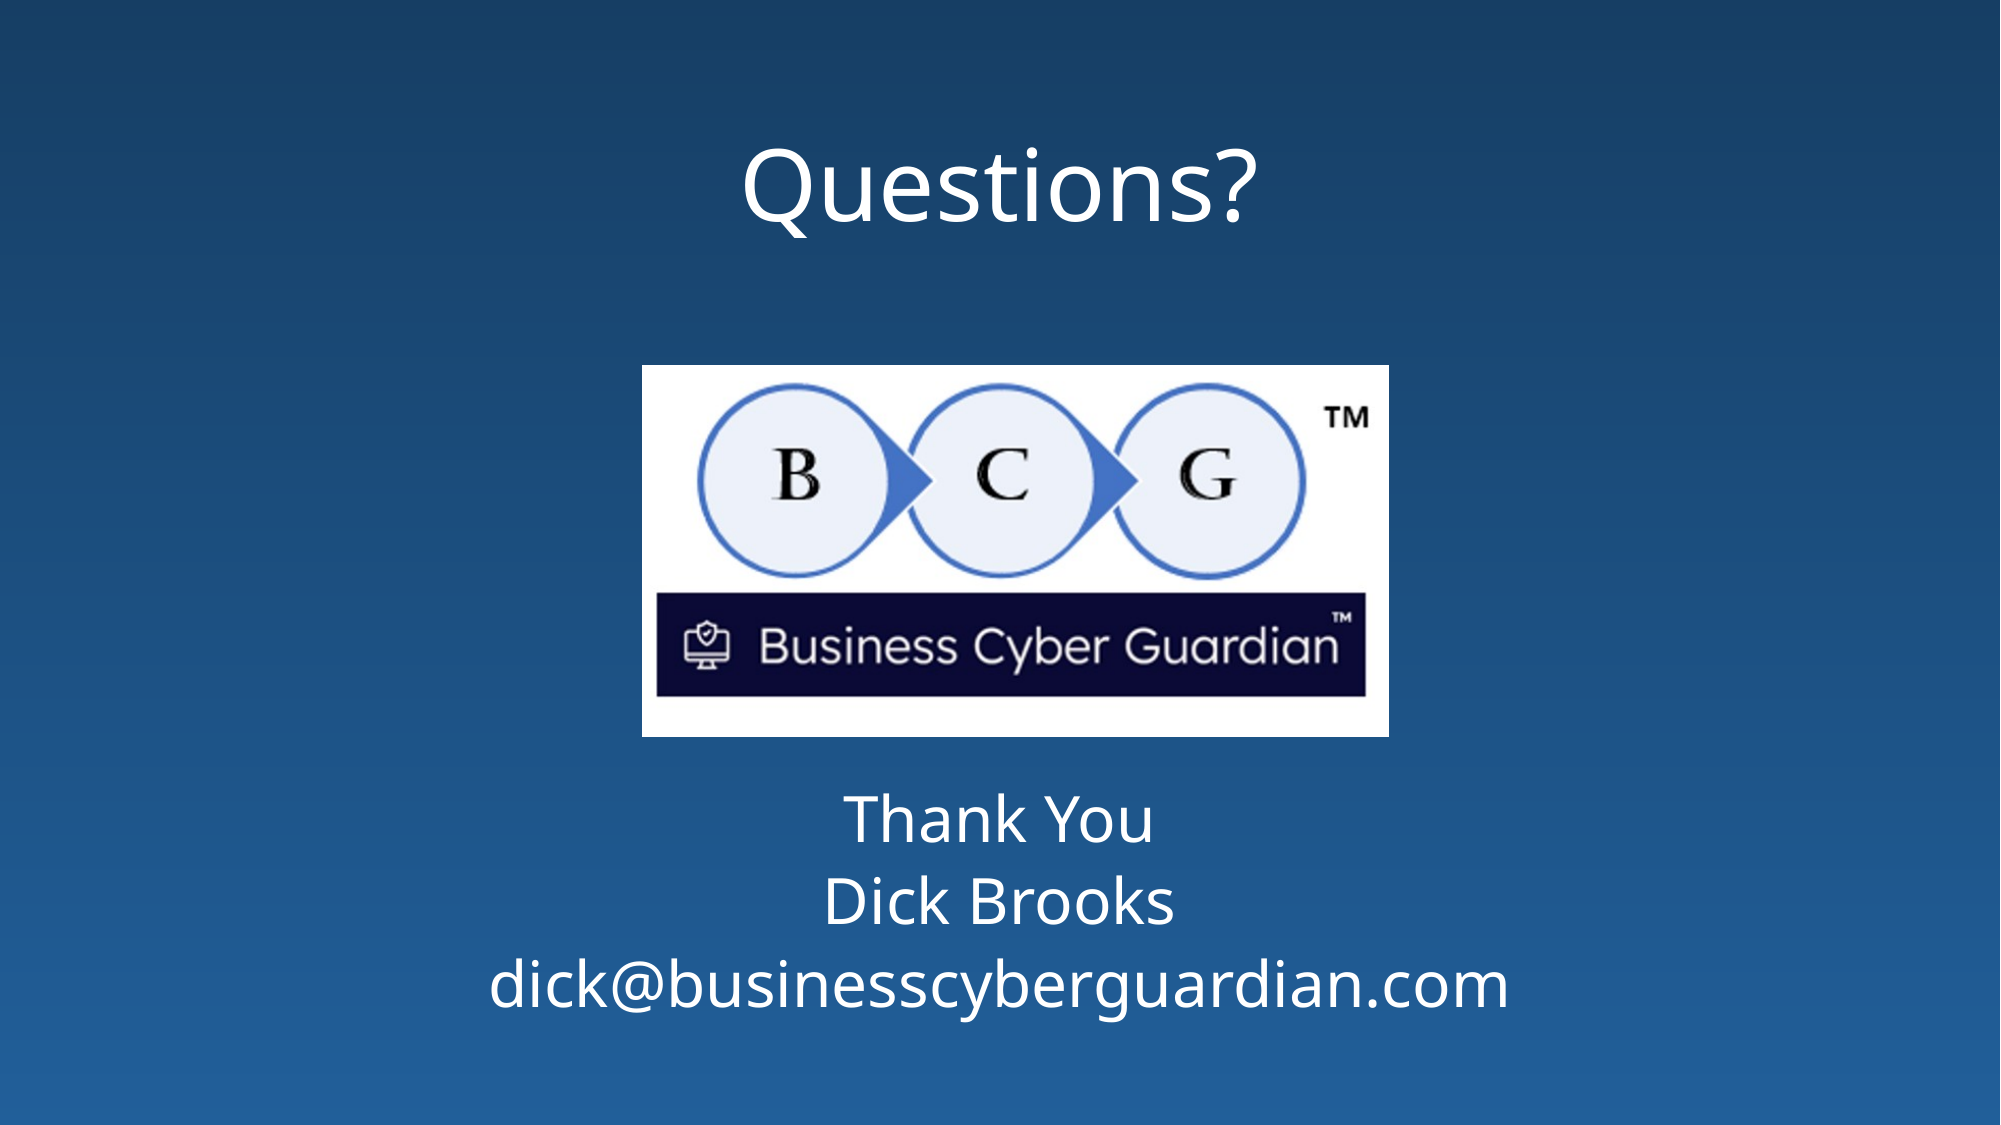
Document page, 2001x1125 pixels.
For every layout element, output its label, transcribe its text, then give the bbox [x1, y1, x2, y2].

list Thank You Dick Brooks dick@businesscyberguardian.com [0, 779, 2000, 1029]
picture [642, 365, 1389, 737]
text_box Questions? [0, 128, 2000, 254]
